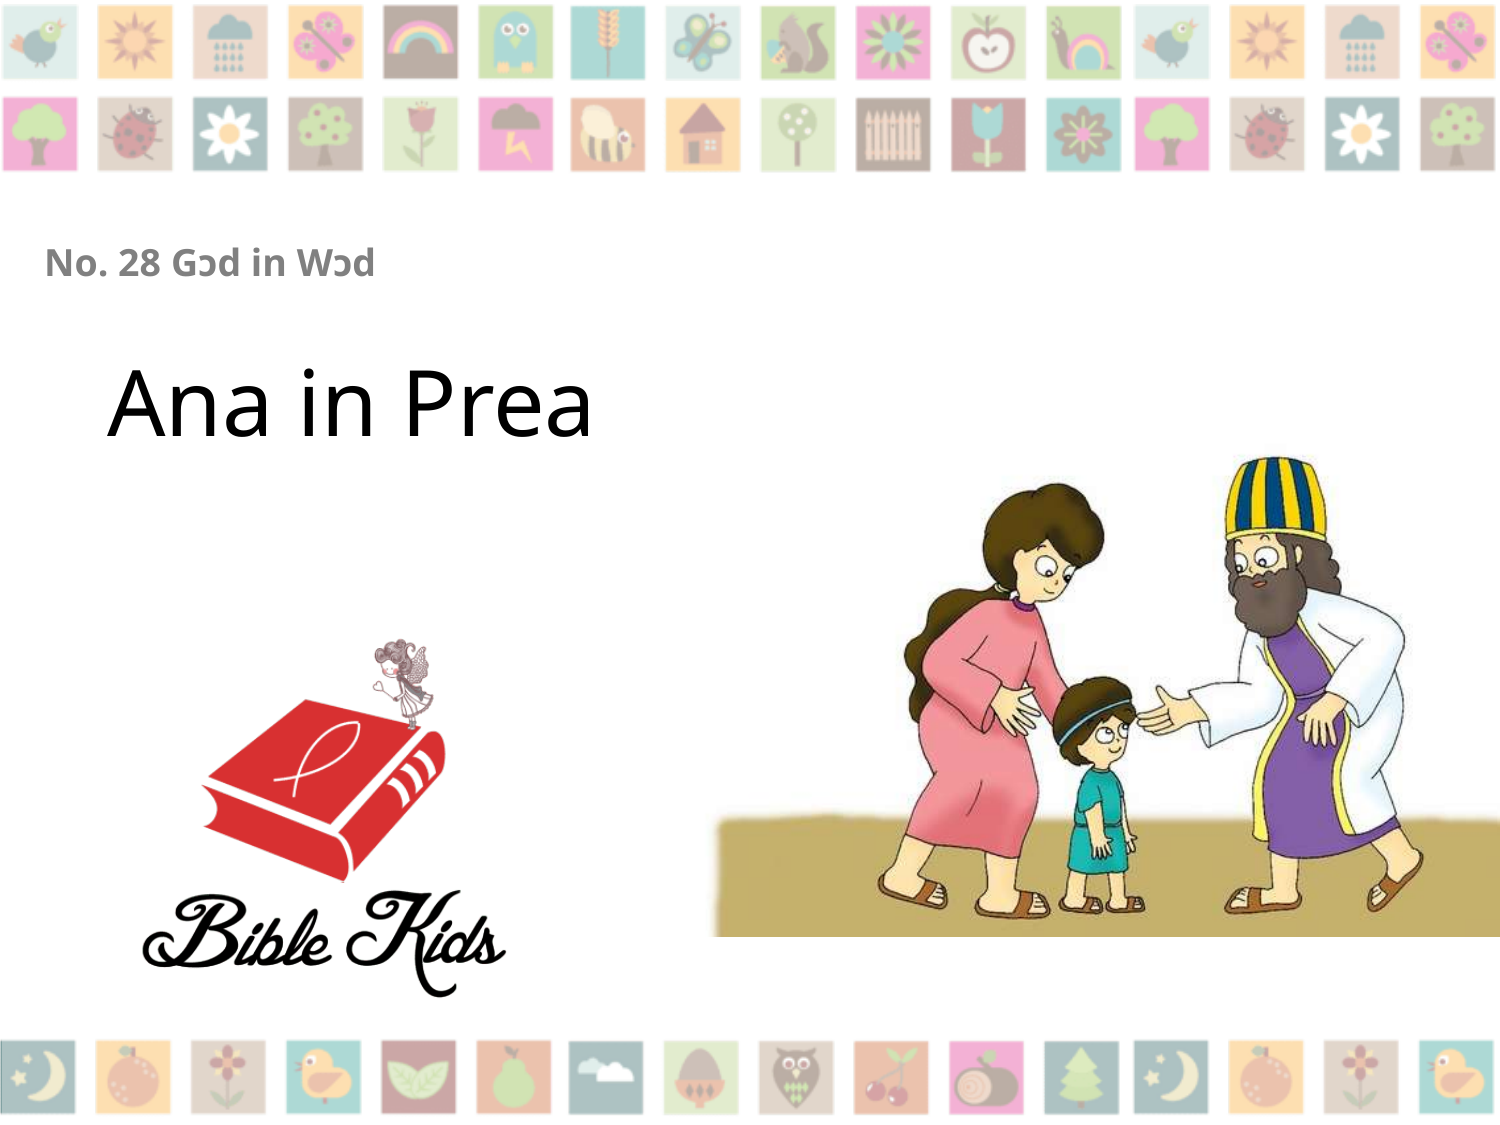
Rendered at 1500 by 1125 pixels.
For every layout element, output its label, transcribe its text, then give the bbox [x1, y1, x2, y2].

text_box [0, 1028, 1500, 1118]
picture [117, 600, 544, 1027]
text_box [0, 3, 1500, 181]
text_box Ana in Prea [29, 336, 638, 462]
picture [643, 328, 1500, 937]
text_box No. 28 Gɔd in Wɔd [29, 231, 543, 292]
